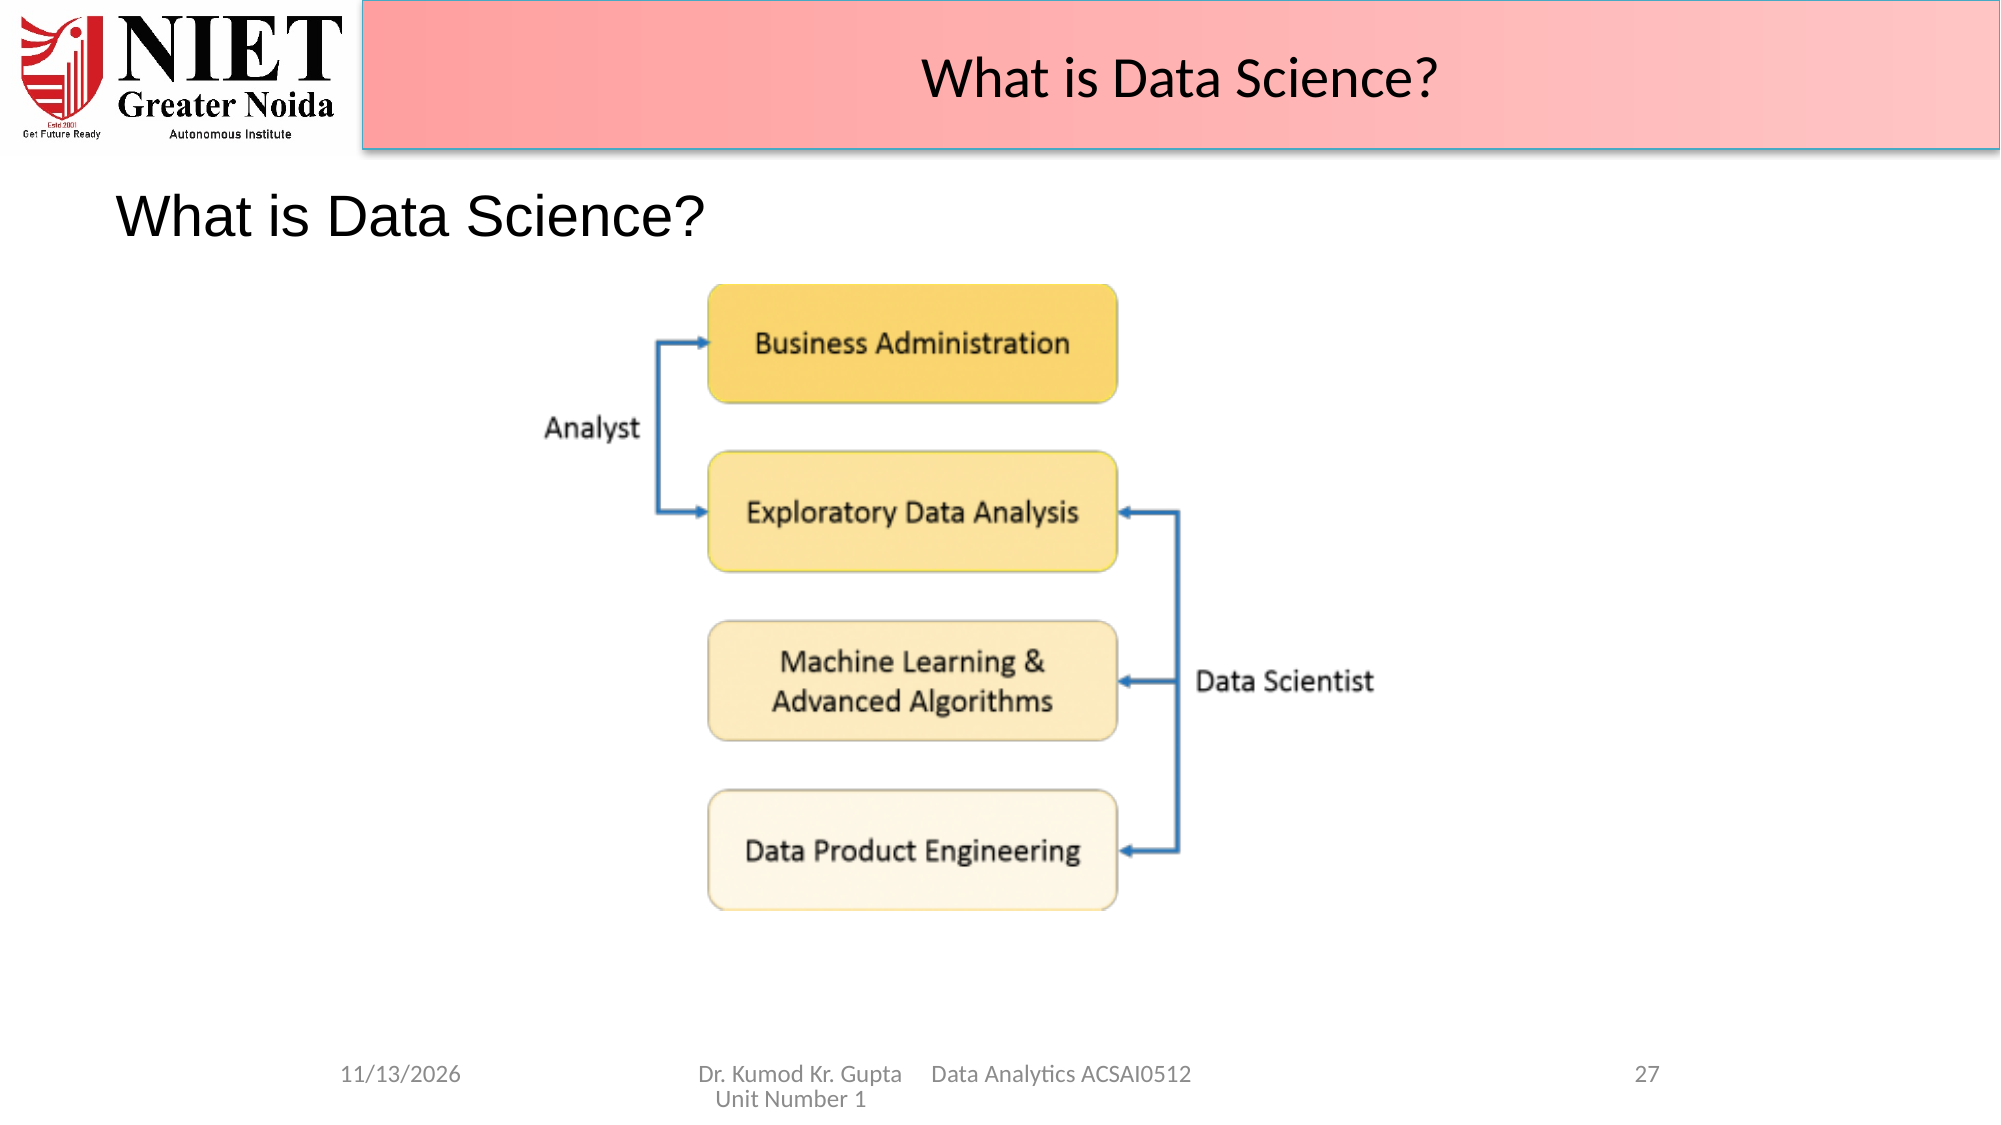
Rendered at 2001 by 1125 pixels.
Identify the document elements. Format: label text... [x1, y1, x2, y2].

slide_number 27 [1325, 1042, 1675, 1103]
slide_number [324, 1042, 675, 1103]
title What is Data Science? [112, 117, 708, 308]
text_box [525, 284, 1395, 911]
text_box What is Data Science? [363, 0, 2000, 150]
footer Dr. Kumod Kr. Gupta Data Analytics ACSAI0512 Unit Number 1 [683, 1042, 1317, 1103]
picture [0, 0, 363, 156]
